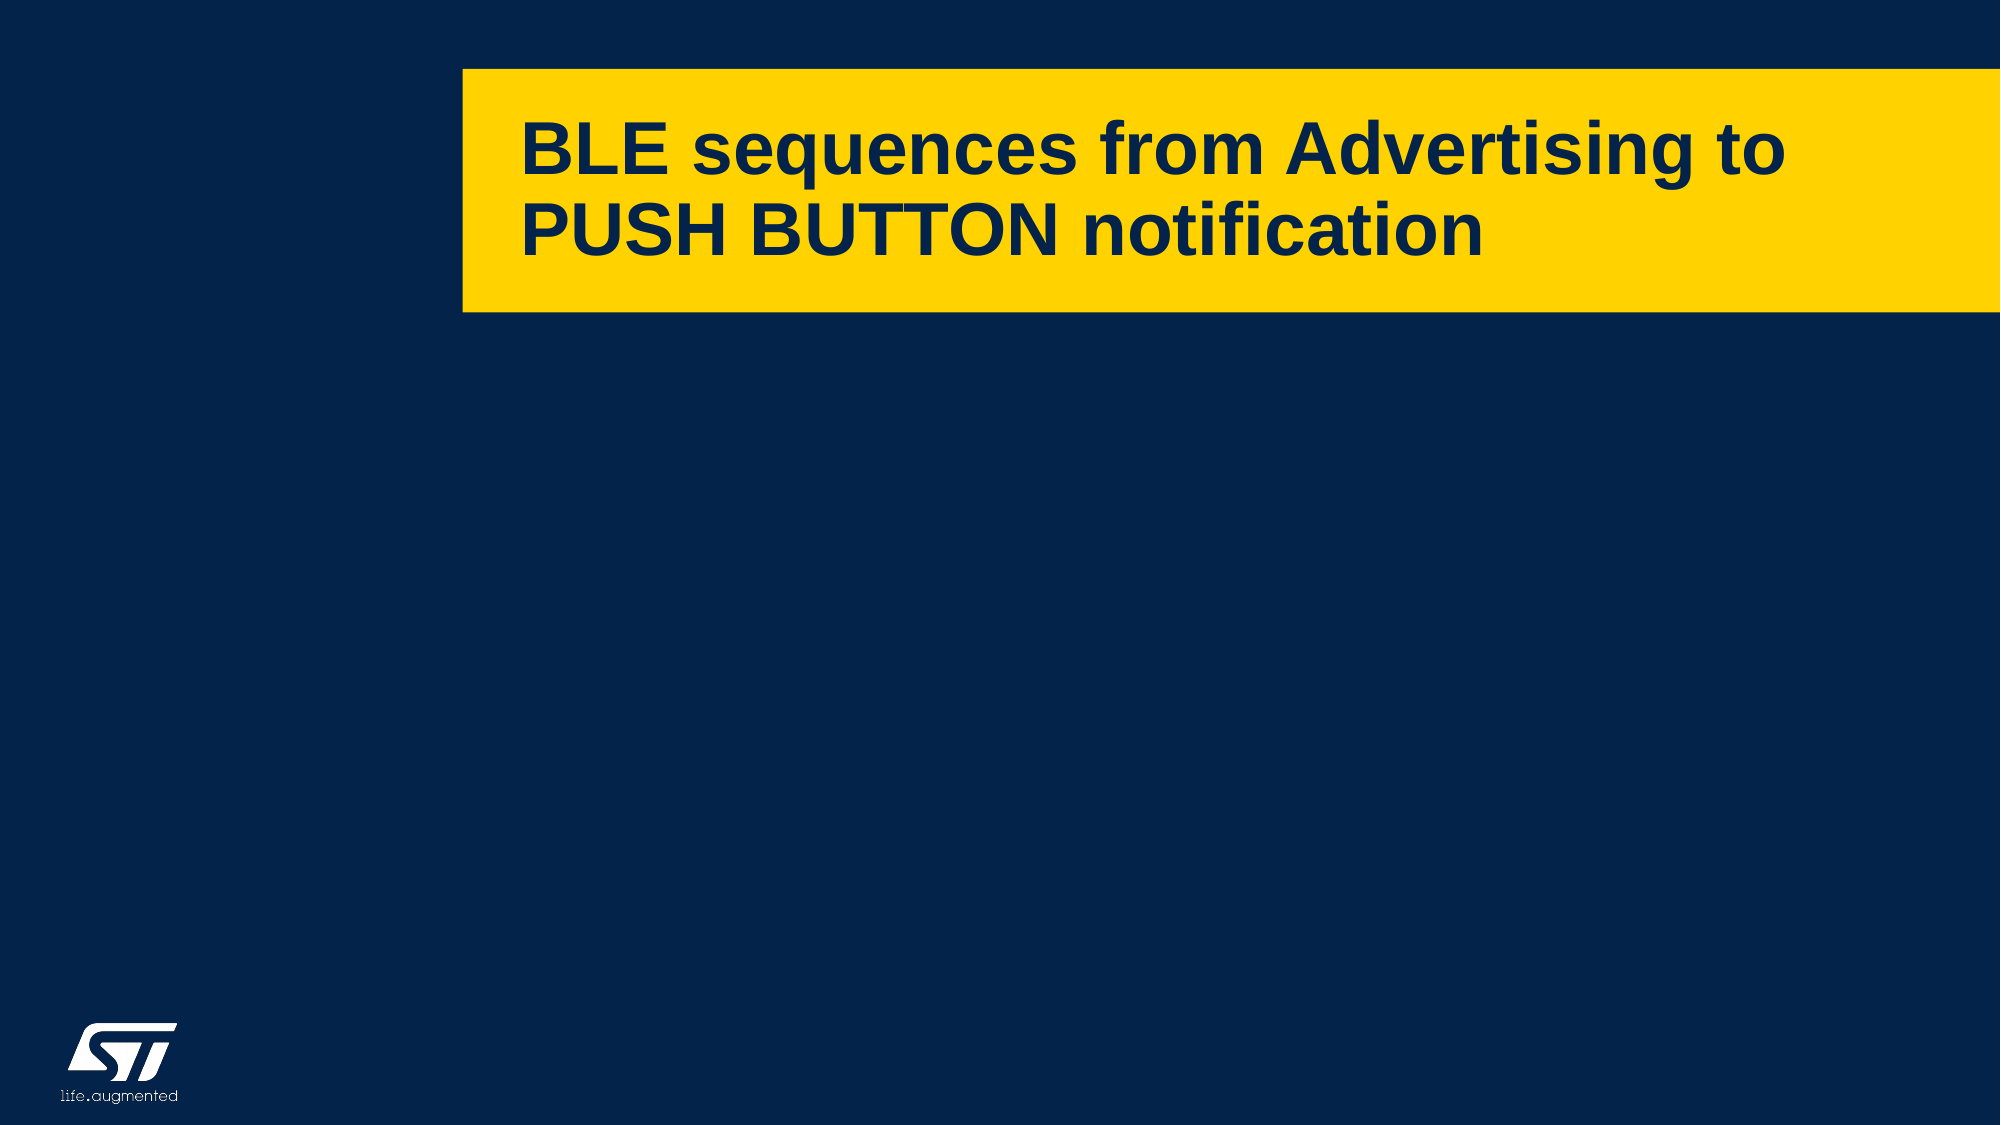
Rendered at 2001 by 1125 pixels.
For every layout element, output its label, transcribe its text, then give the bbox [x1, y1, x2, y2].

title BLE sequences from Advertising to PUSH BUTTON notification [462, 68, 2000, 313]
picture [37, 999, 201, 1125]
